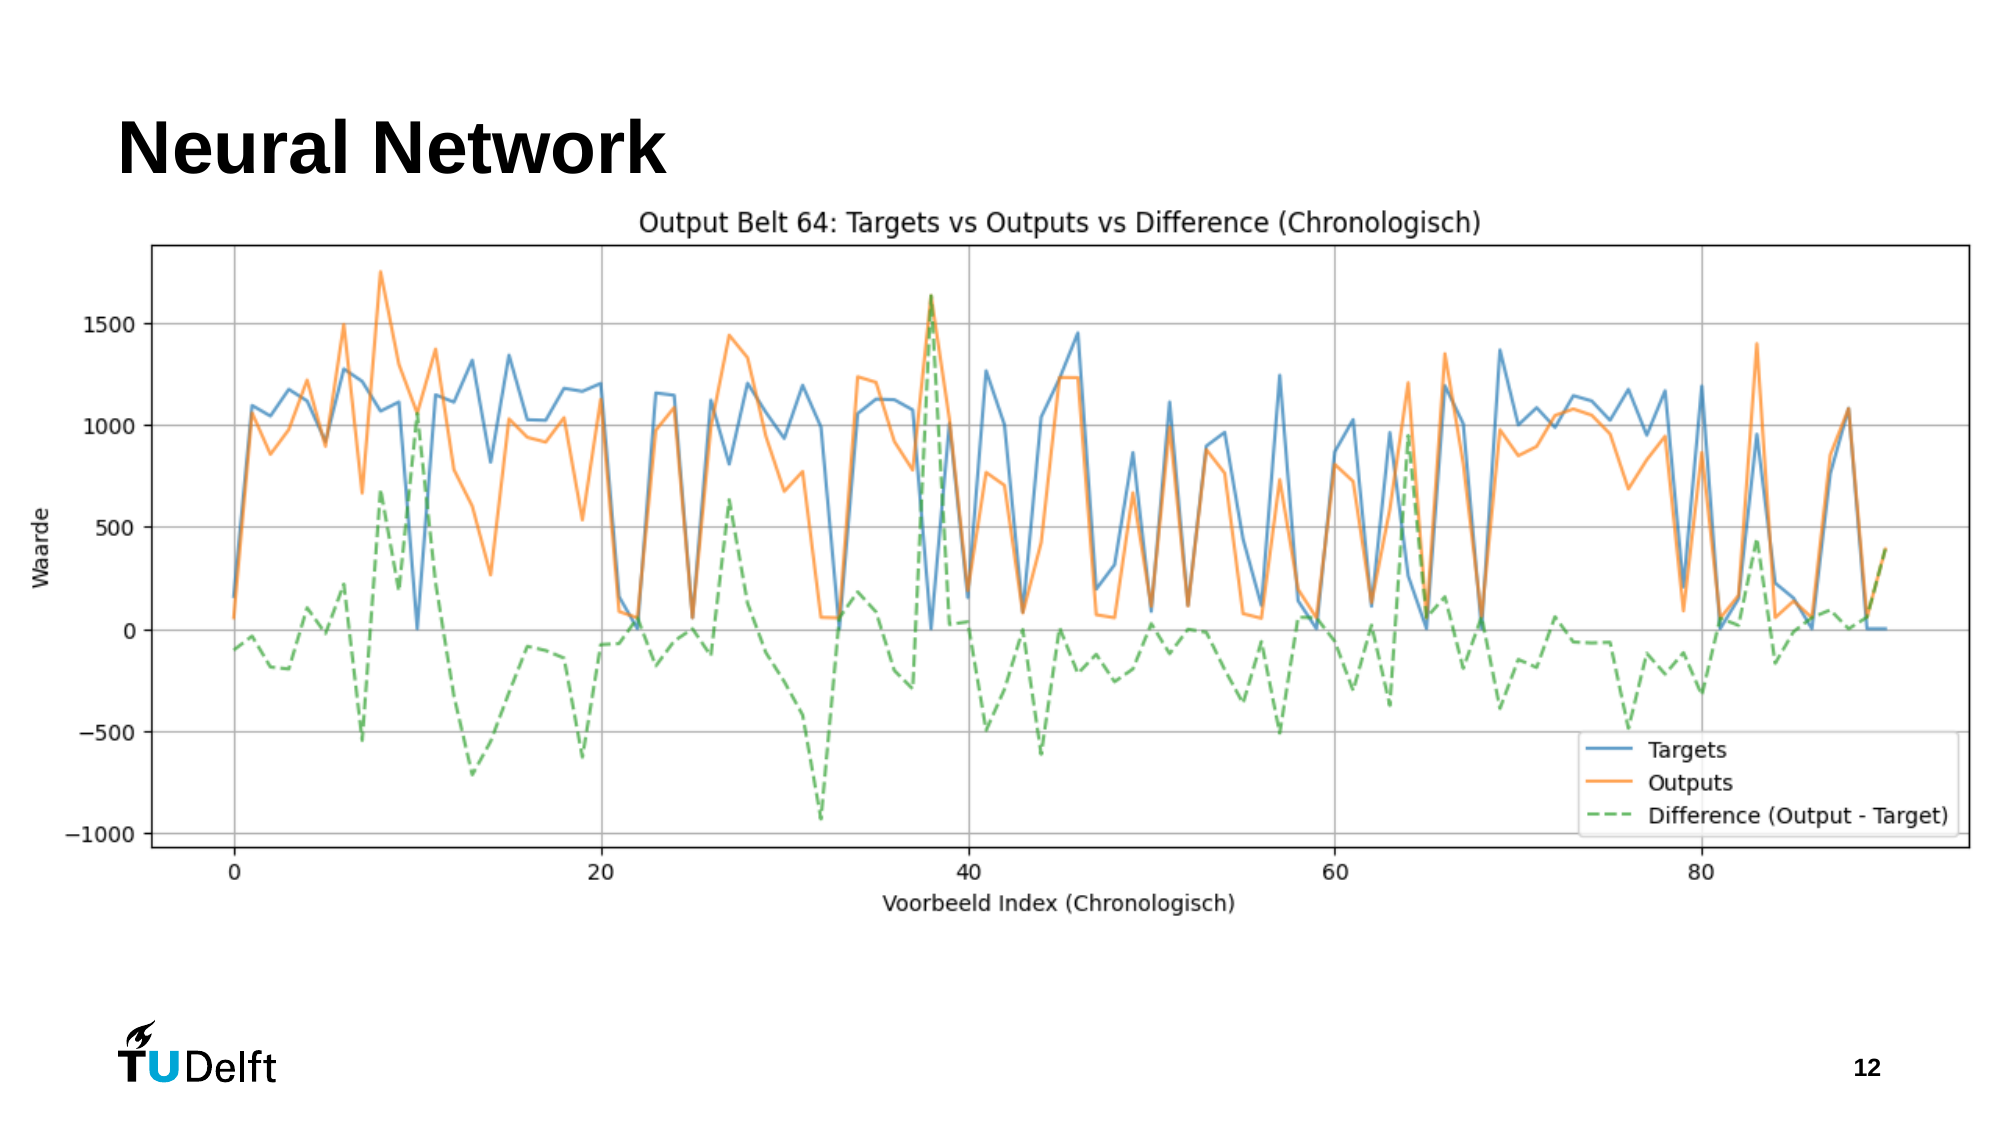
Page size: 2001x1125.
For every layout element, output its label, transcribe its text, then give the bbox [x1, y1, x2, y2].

slide_number 12 [1833, 1050, 1882, 1082]
picture [16, 195, 1983, 930]
title Neural Network [117, 118, 1882, 172]
